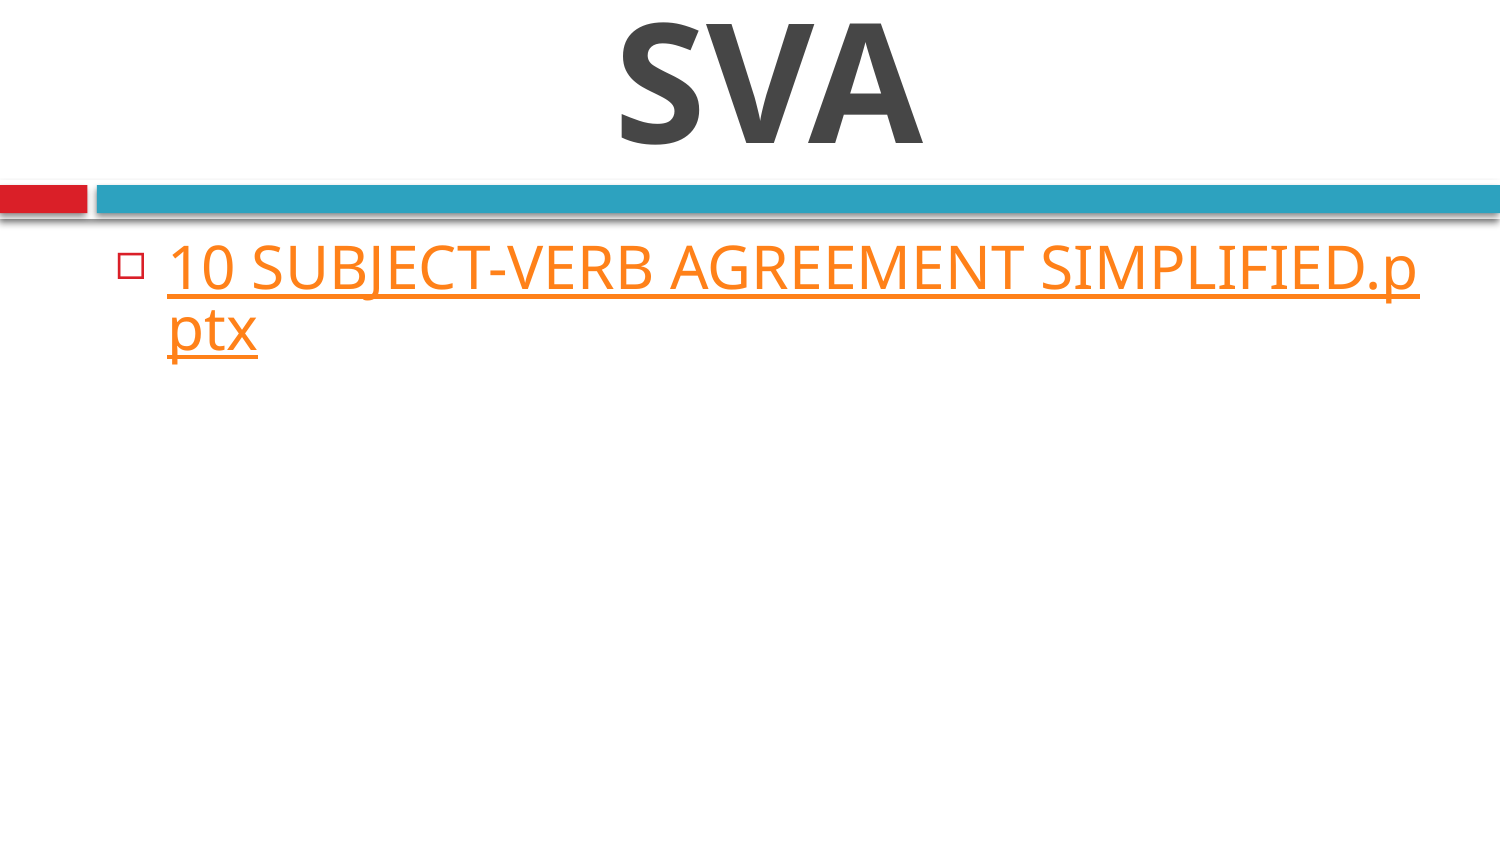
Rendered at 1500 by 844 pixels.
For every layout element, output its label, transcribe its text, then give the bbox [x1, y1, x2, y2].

title SVA [99, 19, 1438, 185]
list 10 SUBJECT-VERB AGREEMENT SIMPLIFIED.pptx [99, 221, 1438, 760]
